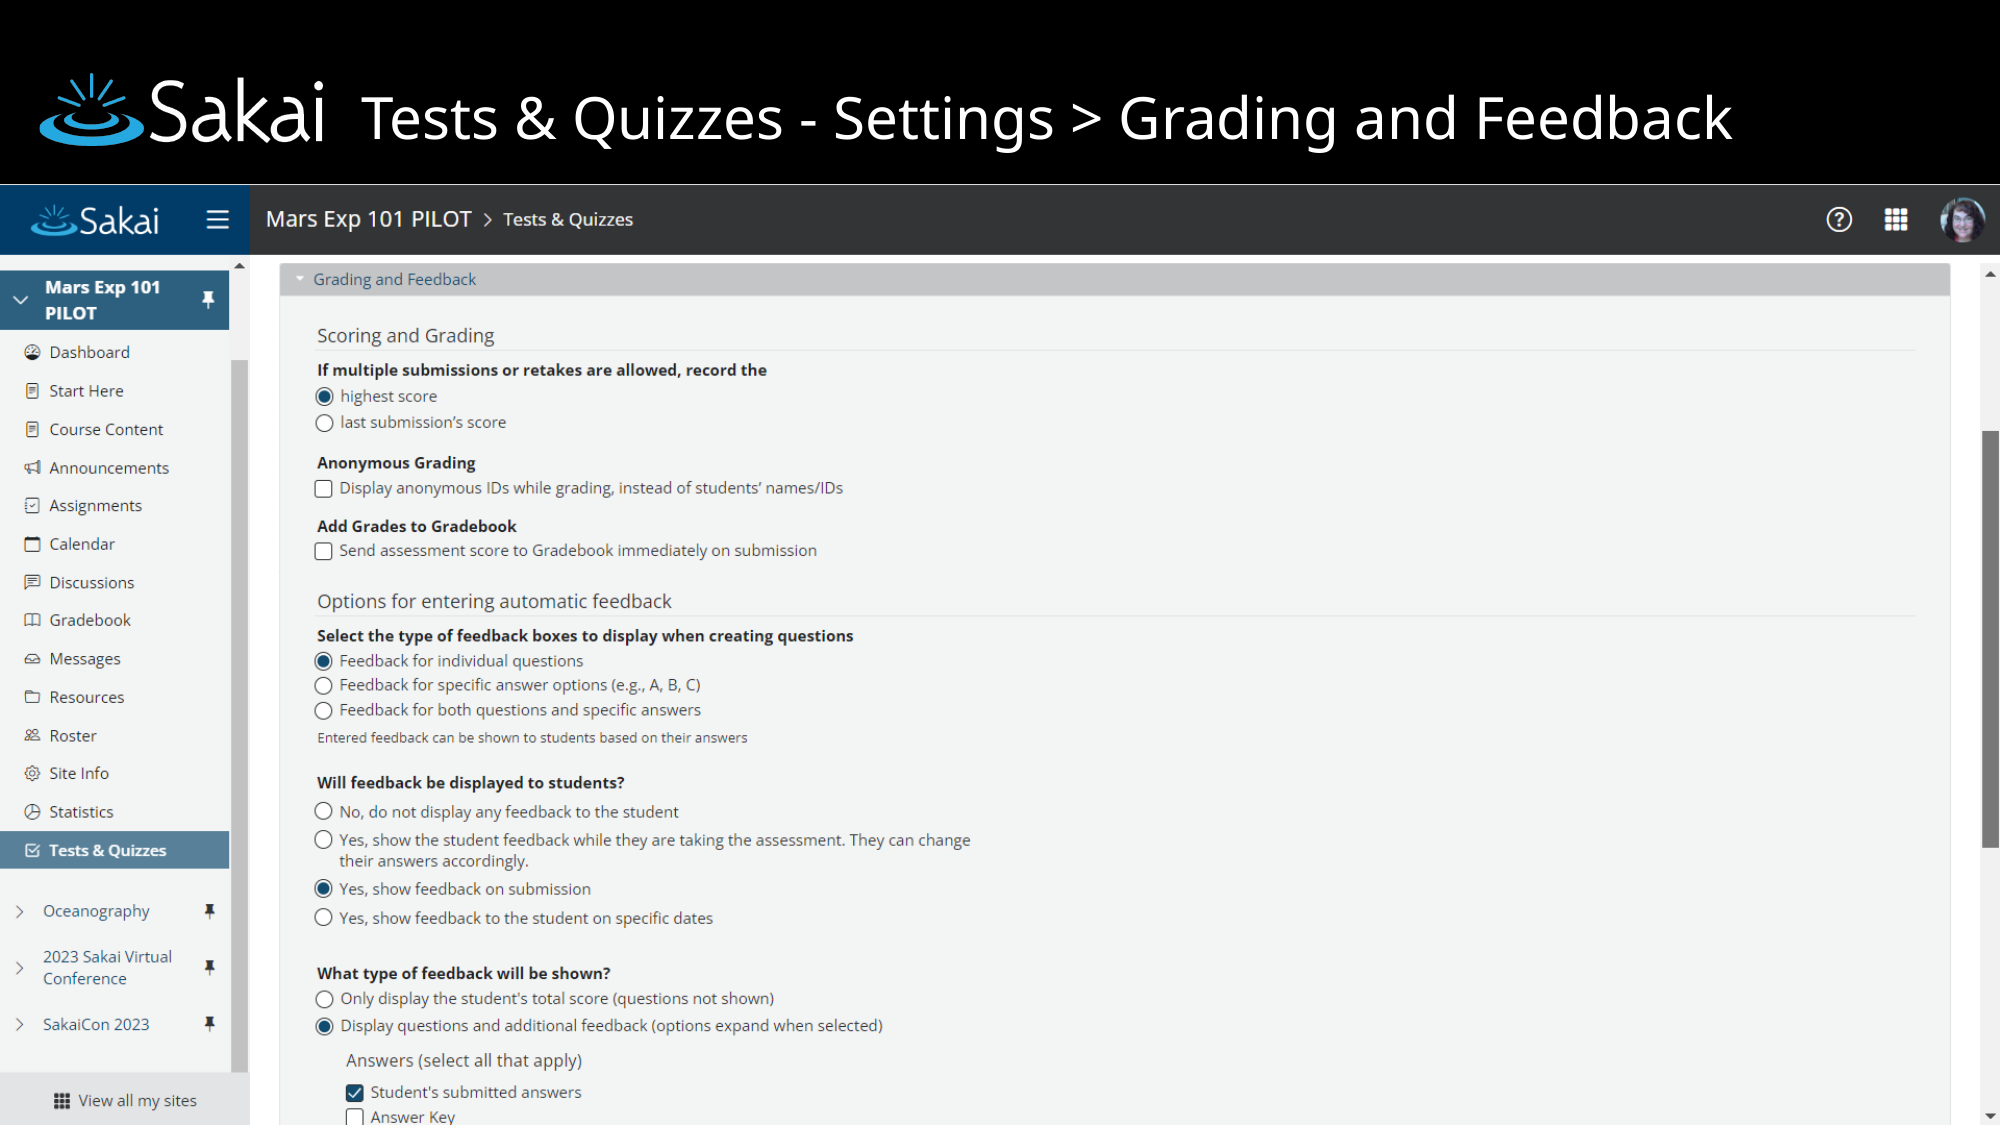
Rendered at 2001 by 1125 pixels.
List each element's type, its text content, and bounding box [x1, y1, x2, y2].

title Tests & Quizzes - Settings > Grading and Feedback [346, 73, 1938, 168]
picture [0, 184, 2000, 1125]
picture [39, 73, 328, 146]
